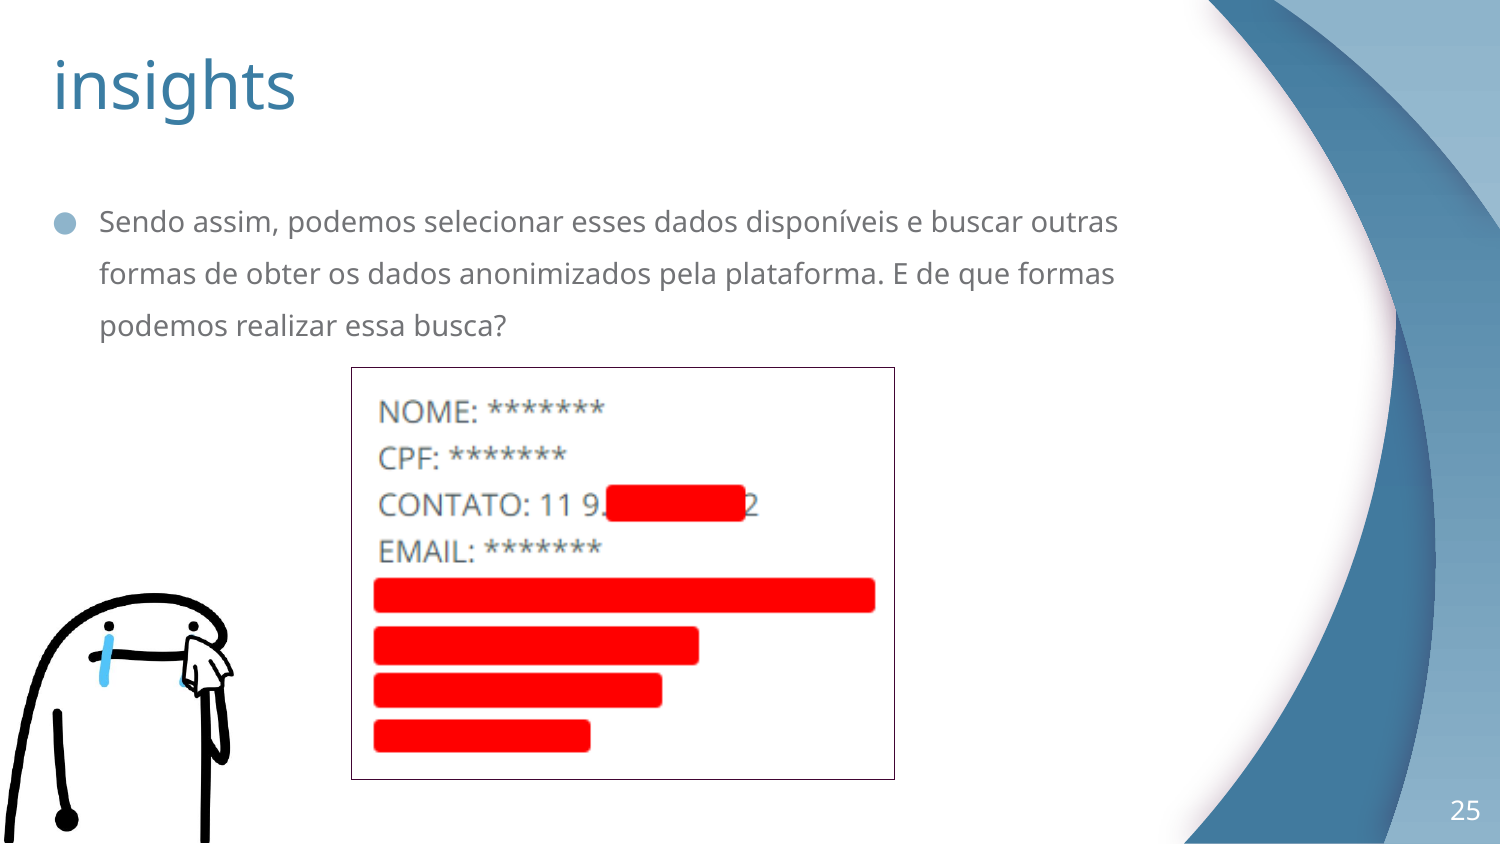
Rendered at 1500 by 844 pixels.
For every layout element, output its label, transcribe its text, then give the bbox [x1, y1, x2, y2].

slide_number 25 [1391, 779, 1482, 844]
picture [351, 367, 896, 780]
picture [0, 588, 237, 844]
list Sendo assim, podemos selecionar esses dados disponíveis e buscar outras formas de obter os dados anonimizados pela plataforma. E de que formas podemos realizar essa busca? [52, 132, 1195, 643]
title insights [52, 58, 1195, 124]
